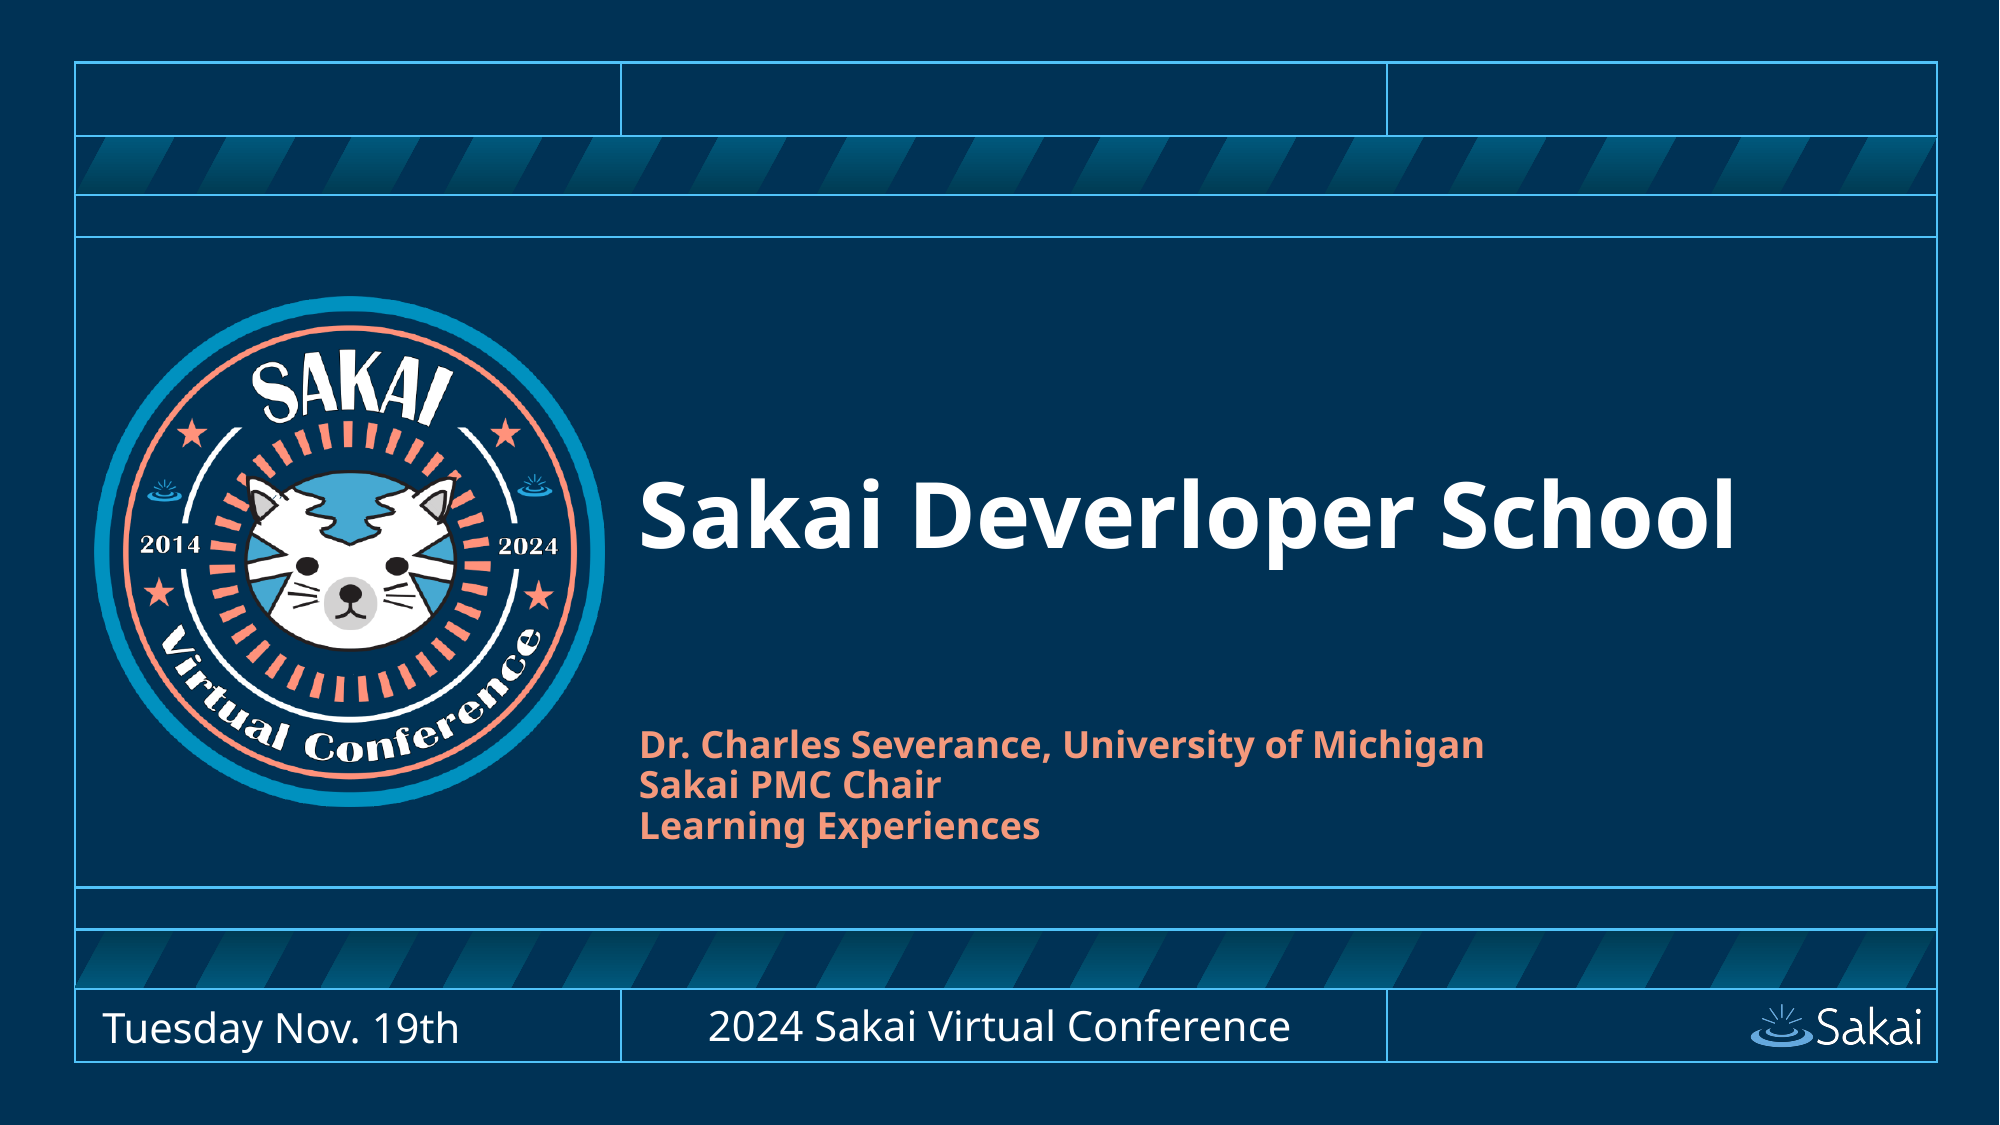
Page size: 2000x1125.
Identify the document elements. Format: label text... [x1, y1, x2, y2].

picture [1748, 1000, 1923, 1052]
picture [94, 296, 322, 524]
footer 2024 Sakai Virtual Conference [624, 1001, 1375, 1047]
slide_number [87, 1004, 500, 1050]
title Sakai Deverloper School [623, 325, 1937, 713]
picture [111, 313, 589, 791]
picture [383, 586, 605, 807]
picture [378, 296, 605, 518]
picture [94, 580, 316, 807]
subtitle Dr. Charles Severance, University of Michigan Sakai PMC Chair Learning Experiences [623, 718, 1937, 888]
